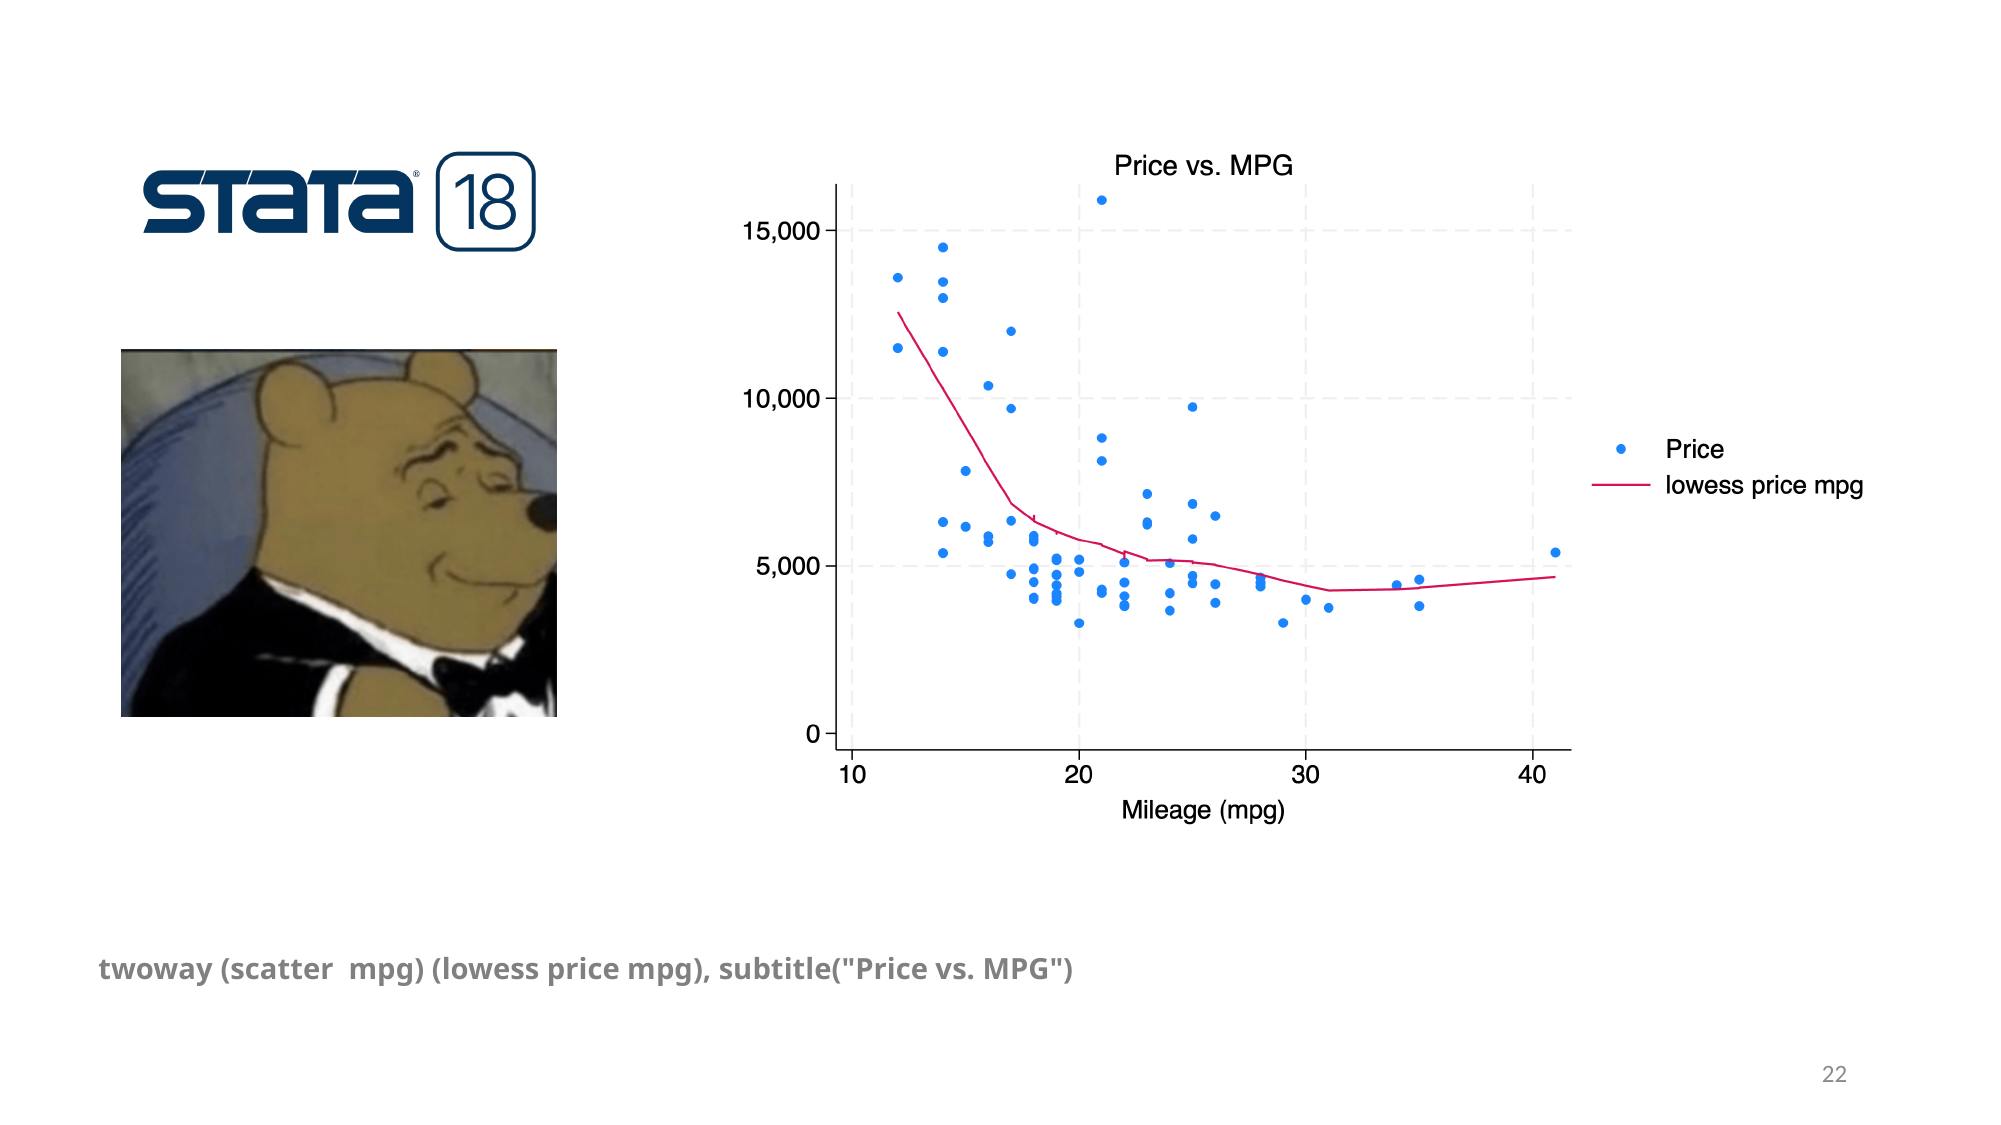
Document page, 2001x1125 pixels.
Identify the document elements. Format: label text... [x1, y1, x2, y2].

picture [67, 102, 612, 301]
text_box twoway (scatter mpg) (lowess price mpg), subtitle("Price vs. MPG") [83, 942, 1784, 993]
picture [690, 121, 1917, 857]
slide_number 22 [1412, 1042, 1863, 1103]
picture [121, 349, 557, 717]
